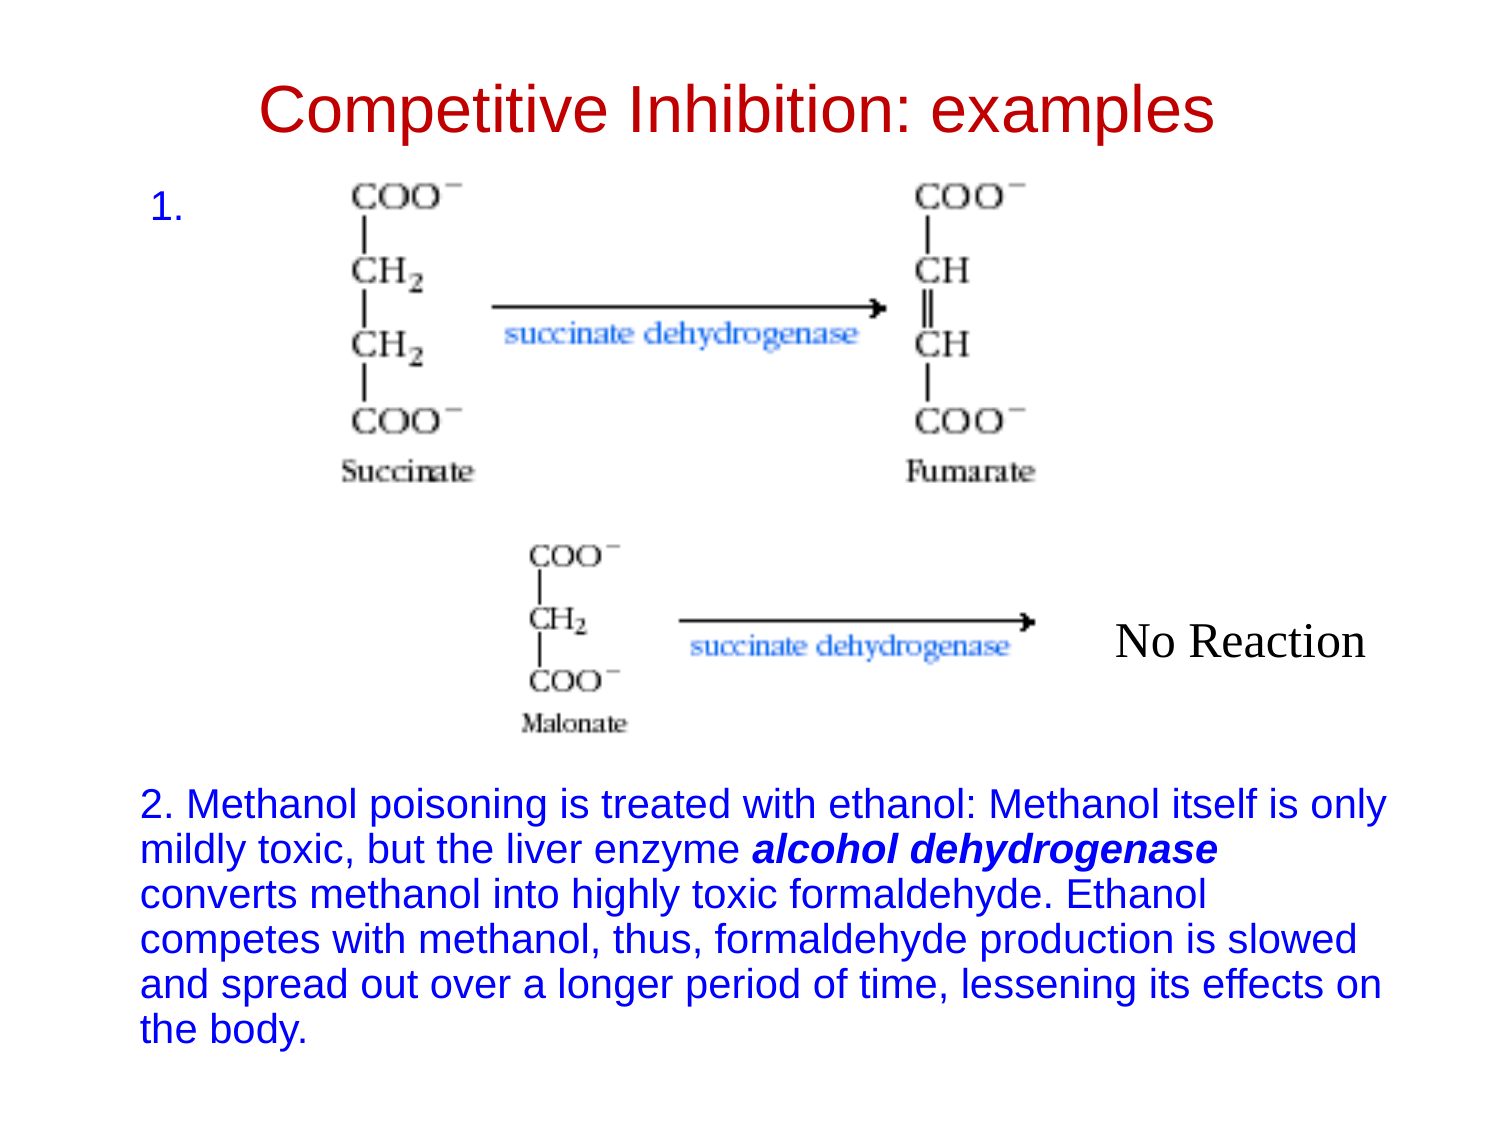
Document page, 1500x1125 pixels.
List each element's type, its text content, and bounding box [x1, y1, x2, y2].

text_box 1. [135, 171, 200, 237]
title Competitive Inhibition: examples [99, 50, 1375, 163]
text_box 2. Methanol poisoning is treated with ethanol: Methanol itself is only mildly toxic, but the liver enzyme alcohol dehydrogenase converts methanol into highly toxic formaldehyde. Ethanol competes with methanol, thus, formaldehyde production is slowed and spread out over a longer period of time, lessening its effects on the body. [124, 774, 1413, 1060]
picture [324, 162, 1063, 515]
picture [662, 599, 1045, 678]
text_box No Reaction [1100, 599, 1382, 675]
picture [512, 524, 659, 755]
